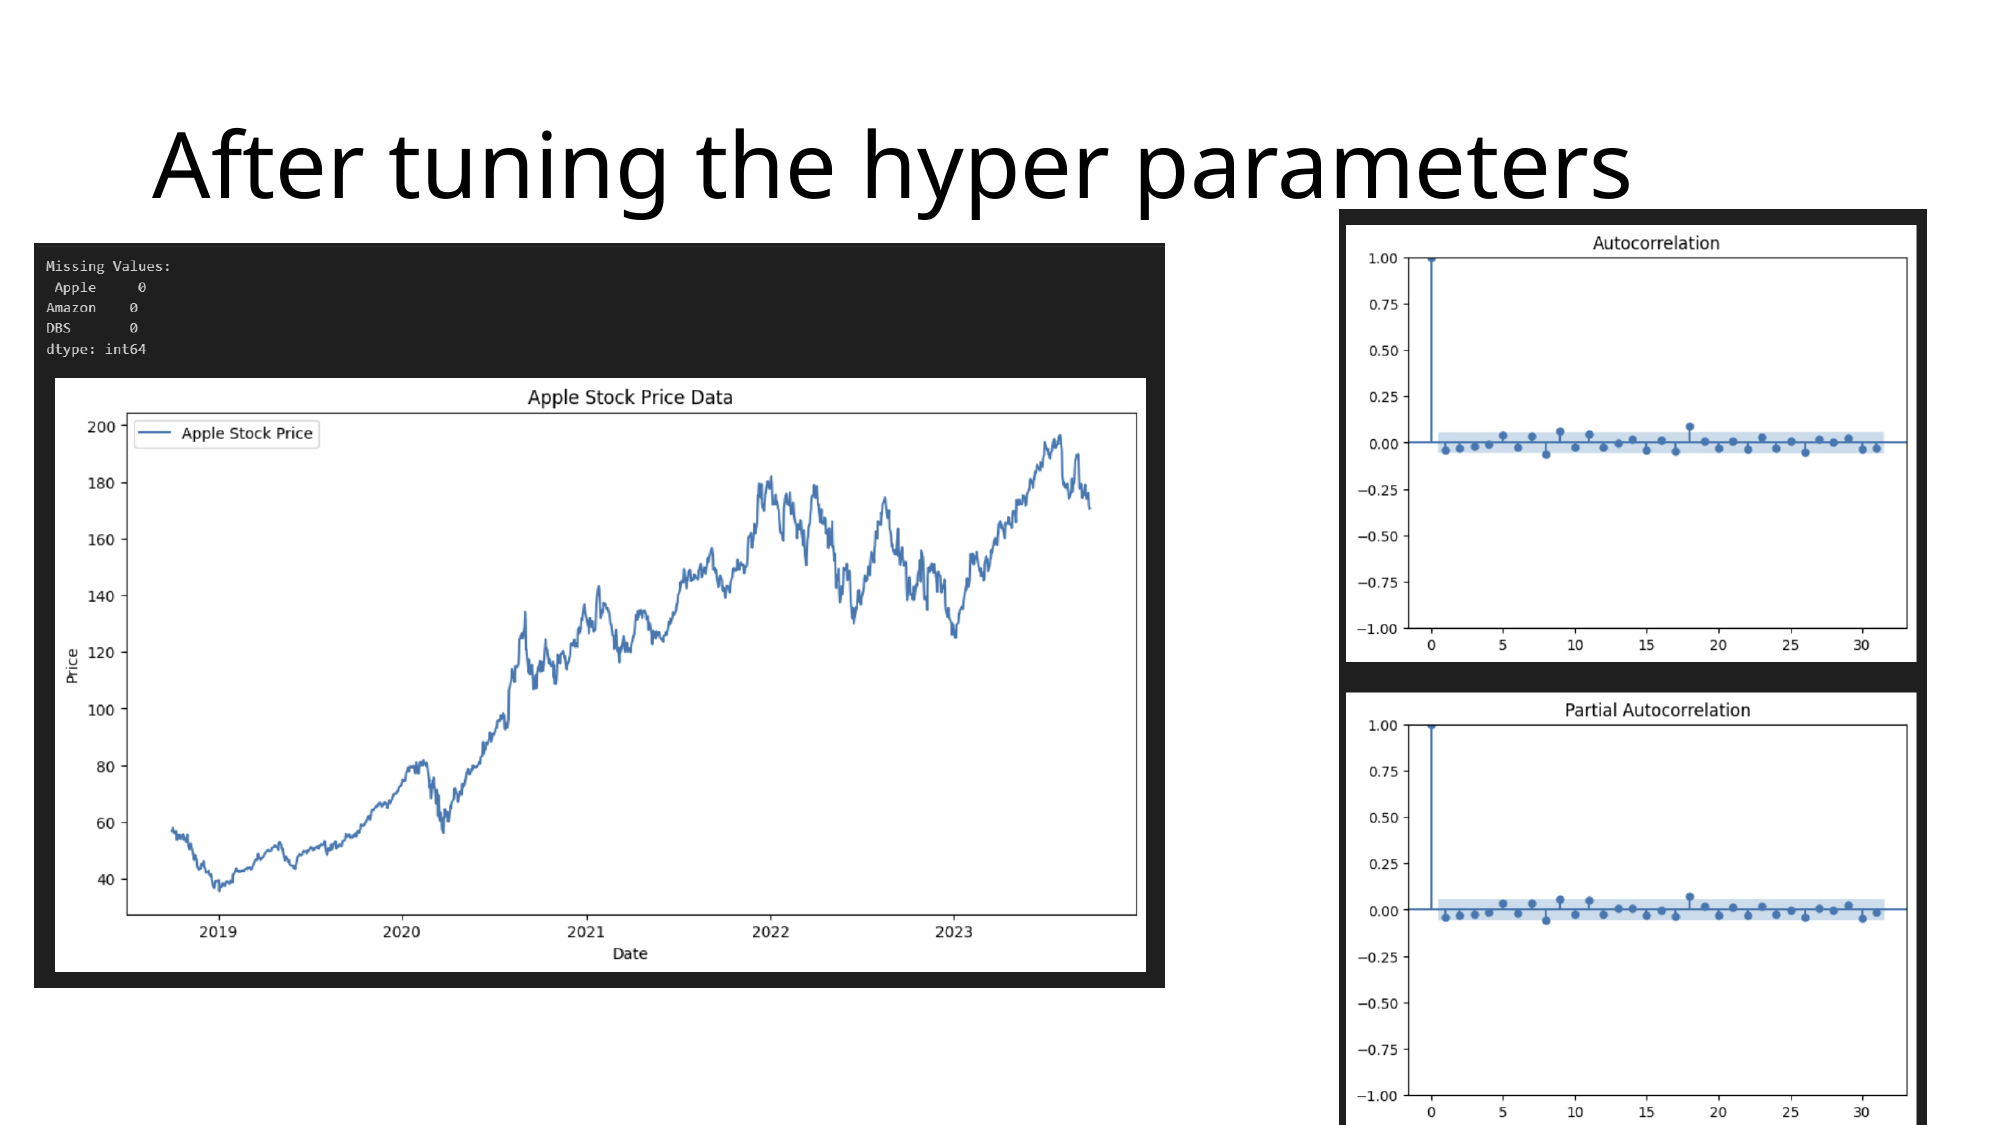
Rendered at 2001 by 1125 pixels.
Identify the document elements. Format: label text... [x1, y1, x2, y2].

title After tuning the hyper parameters [137, 59, 1863, 278]
picture [34, 243, 1165, 988]
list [1339, 209, 1928, 1125]
